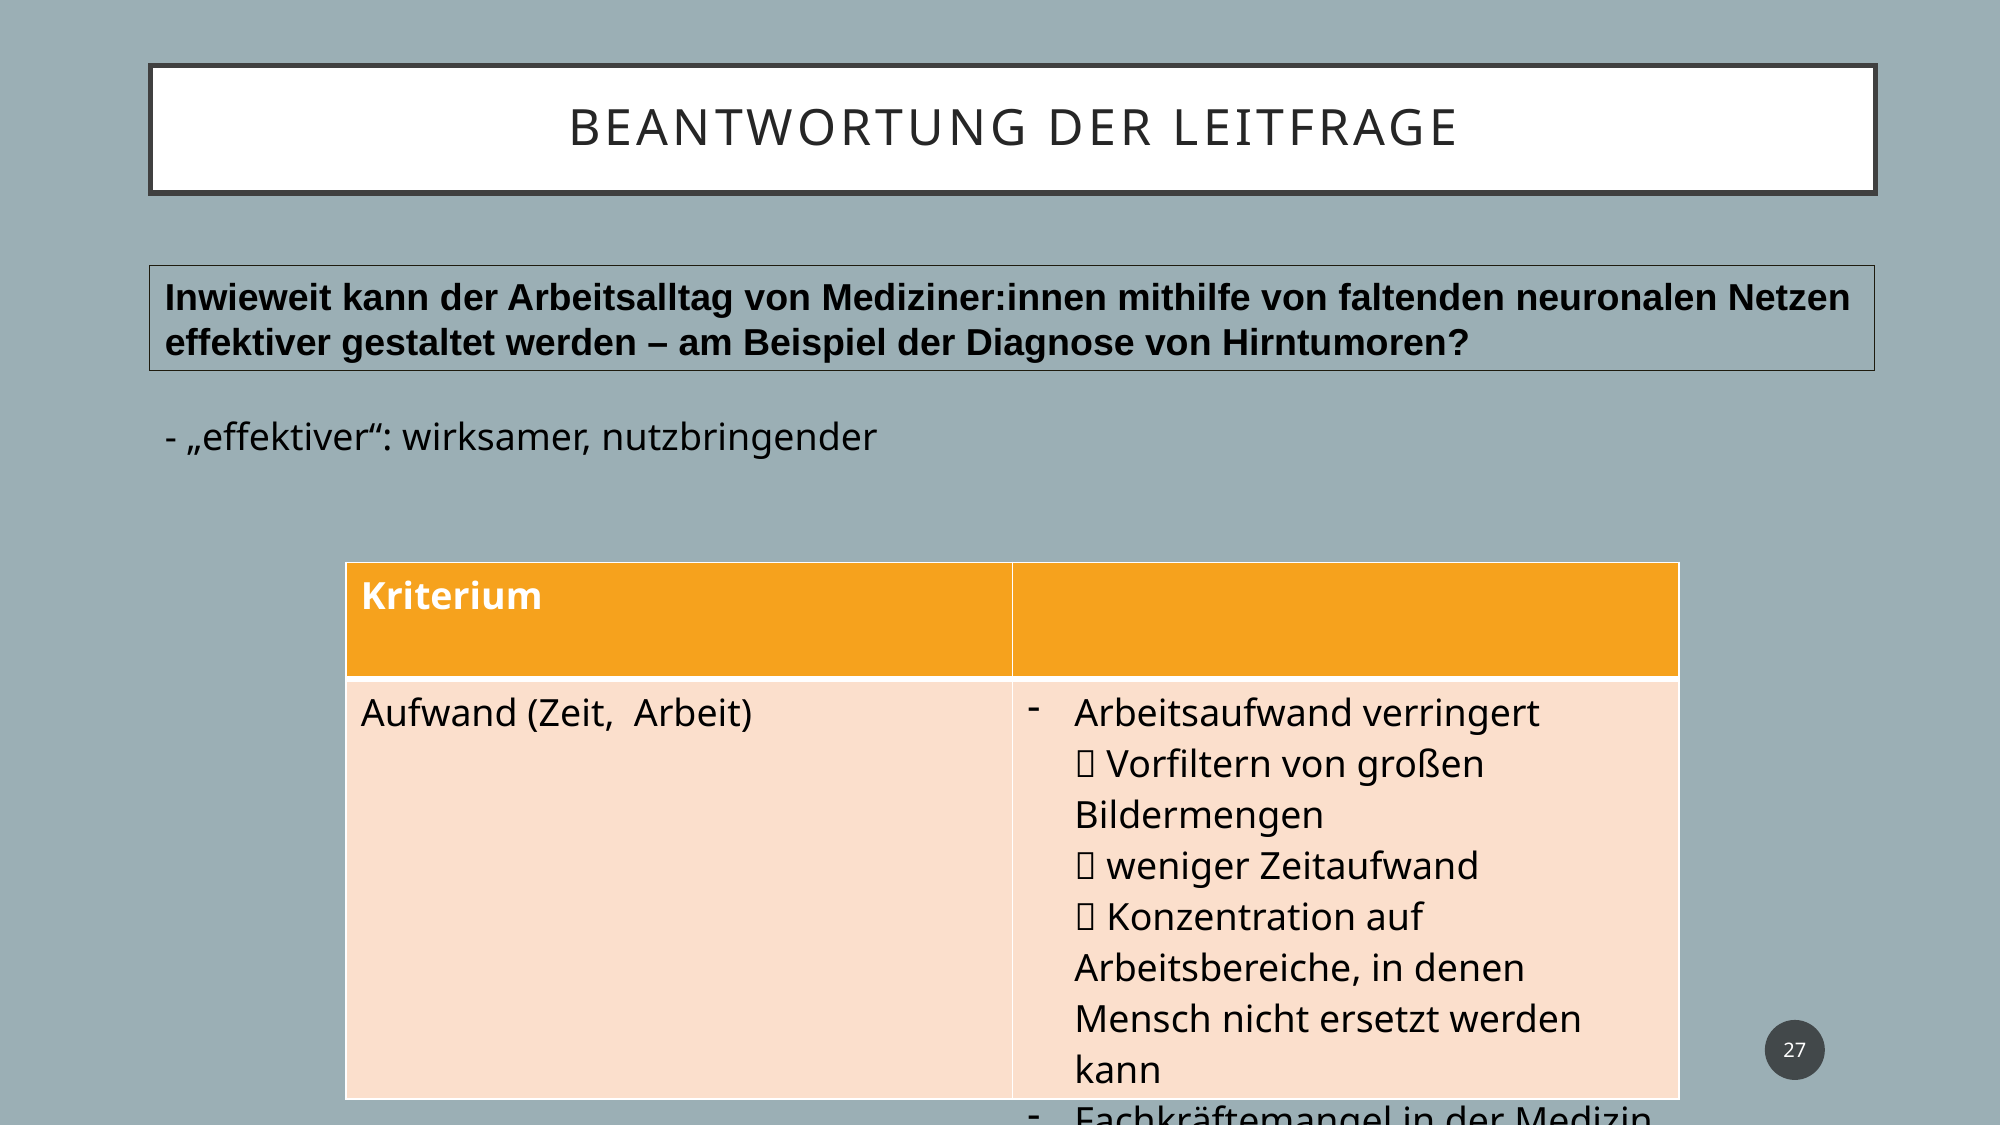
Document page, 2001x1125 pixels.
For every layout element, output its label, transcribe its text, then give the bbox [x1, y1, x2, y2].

slide_number 27 [1764, 1019, 1825, 1080]
text_box Beantwortung der Leitfrage [150, 65, 1876, 193]
table_cell Aufwand (Zeit, Arbeit) [347, 682, 1012, 1098]
text_box Inwieweit kann der Arbeitsalltag von Mediziner:innen mithilfe von faltenden neuronalen Netzen effektiver gestaltet werden – am Beispiel der Diagnose von Hirntumoren? [149, 265, 1875, 371]
table_cell Arbeitsaufwand verringert  Vorfiltern von großen Bildermengen  weniger Zeitaufwand  Konzentration auf Arbeitsbereiche, in denen Mensch nicht ersetzt werden kann Fachkräftemangel in der Medizin [1013, 682, 1678, 1098]
table_header Kriterium [347, 563, 1012, 676]
table_header [1013, 563, 1678, 676]
text_box - „effektiver“: wirksamer, nutzbringender [149, 405, 1850, 466]
